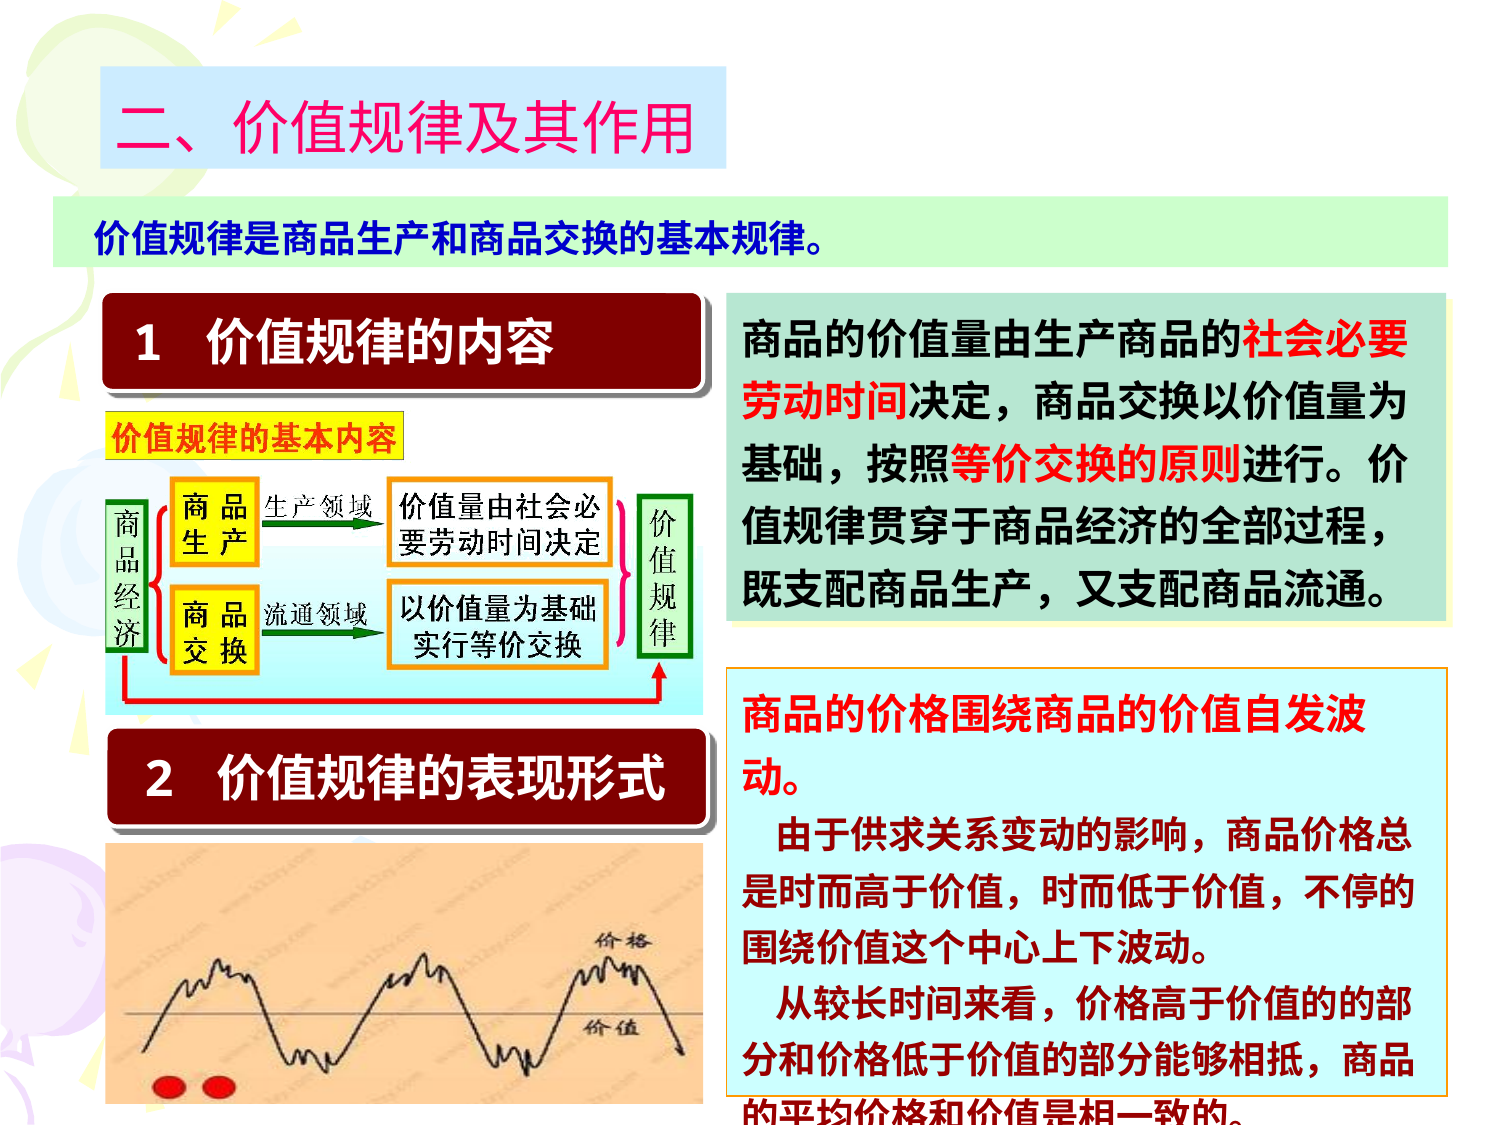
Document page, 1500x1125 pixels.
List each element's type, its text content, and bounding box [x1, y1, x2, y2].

picture [105, 843, 704, 1105]
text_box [100, 290, 704, 392]
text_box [105, 726, 709, 827]
text_box 二、价值规律及其作用 [100, 66, 727, 169]
picture [105, 409, 704, 716]
text_box 商品的价值量由生产商品的社会必要劳动时间决定，商品交换以价值量为基础，按照等价交换的原则进行。价值规律贯穿于商品经济的全部过程，既支配商品生产，又支配商品流通。 [726, 292, 1447, 621]
text_box 价值规律是商品生产和商品交换的基本规律。 [53, 196, 1449, 268]
text_box 商品的价格围绕商品的价值自发波动。 由于供求关系变动的影响，商品价格总是时而高于价值，时而低于价值，不停的围绕价值这个中心上下波动。 从较长时间来看，价格高于价值的的部分和价格低于价值的部分能够相抵，商品的平均价格和价值是相一致的。 [726, 667, 1448, 1096]
